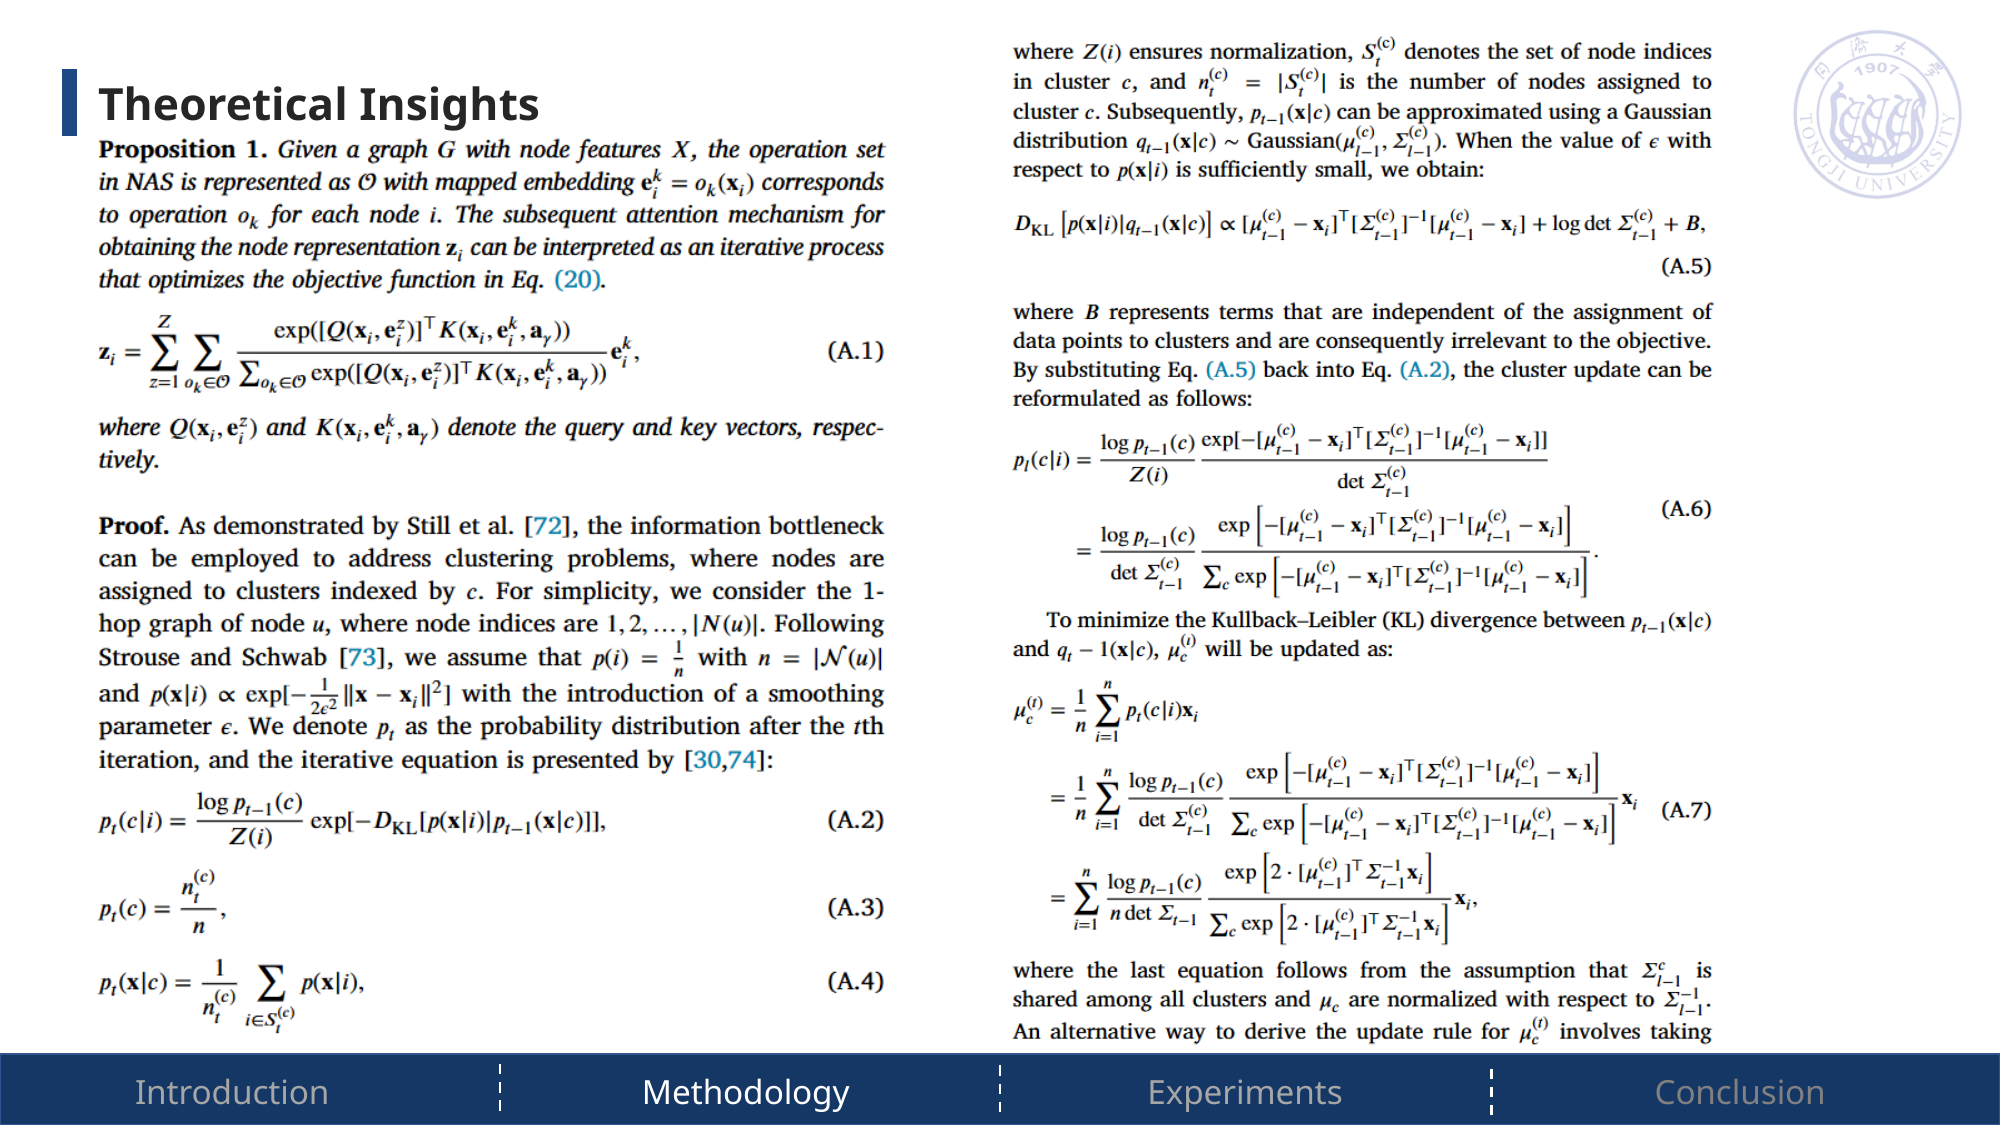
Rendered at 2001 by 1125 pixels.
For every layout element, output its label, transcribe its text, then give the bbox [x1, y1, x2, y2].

picture [999, 31, 1738, 1051]
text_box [0, 1054, 2000, 1125]
picture [1756, 0, 2000, 295]
text_box Theoretical Insights [83, 68, 589, 137]
picture [83, 137, 900, 1047]
